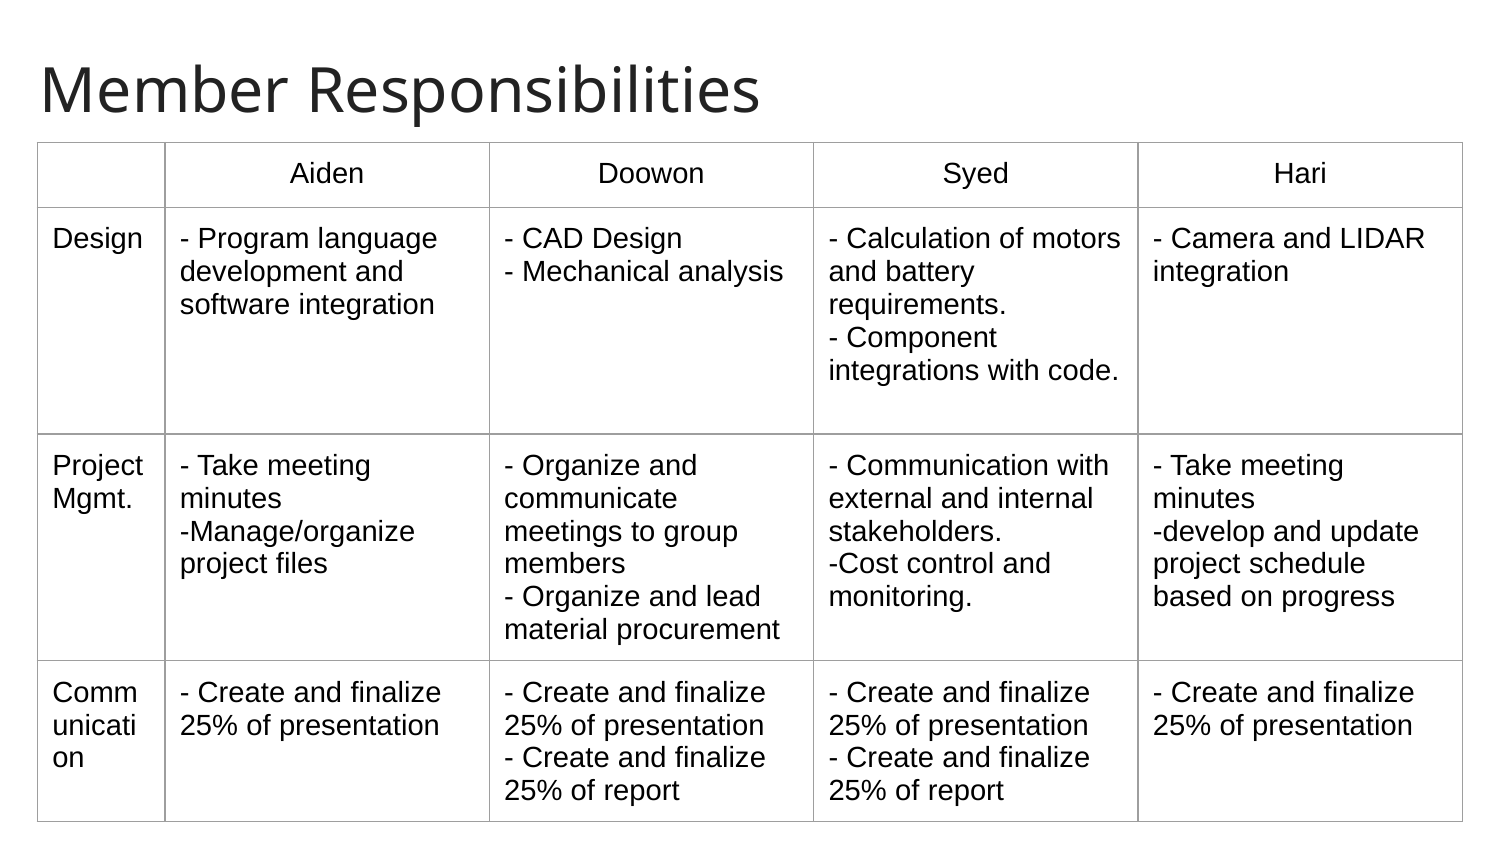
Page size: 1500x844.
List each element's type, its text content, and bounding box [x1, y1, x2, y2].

table_header Doowon [490, 143, 813, 207]
table_cell - Create and finalize 25% of presentation [166, 661, 489, 821]
table_cell - Take meeting minutes -develop and update project schedule based on progress [1139, 435, 1462, 660]
table_cell - Calculation of motors and battery requirements. - Component integrations with code. [814, 208, 1137, 433]
table_cell Communication [38, 661, 164, 821]
table_cell Project Mgmt. [38, 435, 164, 660]
table_cell - Create and finalize 25% of presentation - Create and finalize 25% of report [490, 661, 813, 821]
table_cell - Take meeting minutes -Manage/organize project files [166, 435, 489, 660]
table_cell Design [38, 208, 164, 433]
table_header Syed [814, 143, 1137, 207]
table_cell - Create and finalize 25% of presentation - Create and finalize 25% of report [814, 661, 1137, 821]
table_header [38, 143, 164, 207]
table_cell - Camera and LIDAR integration [1139, 208, 1462, 433]
table_header Hari [1139, 143, 1462, 207]
table_cell - Create and finalize 25% of presentation [1139, 661, 1462, 821]
table_cell - CAD Design - Mechanical analysis [490, 208, 813, 433]
table_header Aiden [166, 143, 489, 207]
table_cell - Program language development and software integration [166, 208, 489, 433]
table_cell - Organize and communicate meetings to group members - Organize and lead material procurement [490, 435, 813, 660]
table_cell - Communication with external and internal stakeholders. -Cost control and monitoring. [814, 435, 1137, 660]
text_box Member Responsibilities [24, 34, 1164, 143]
